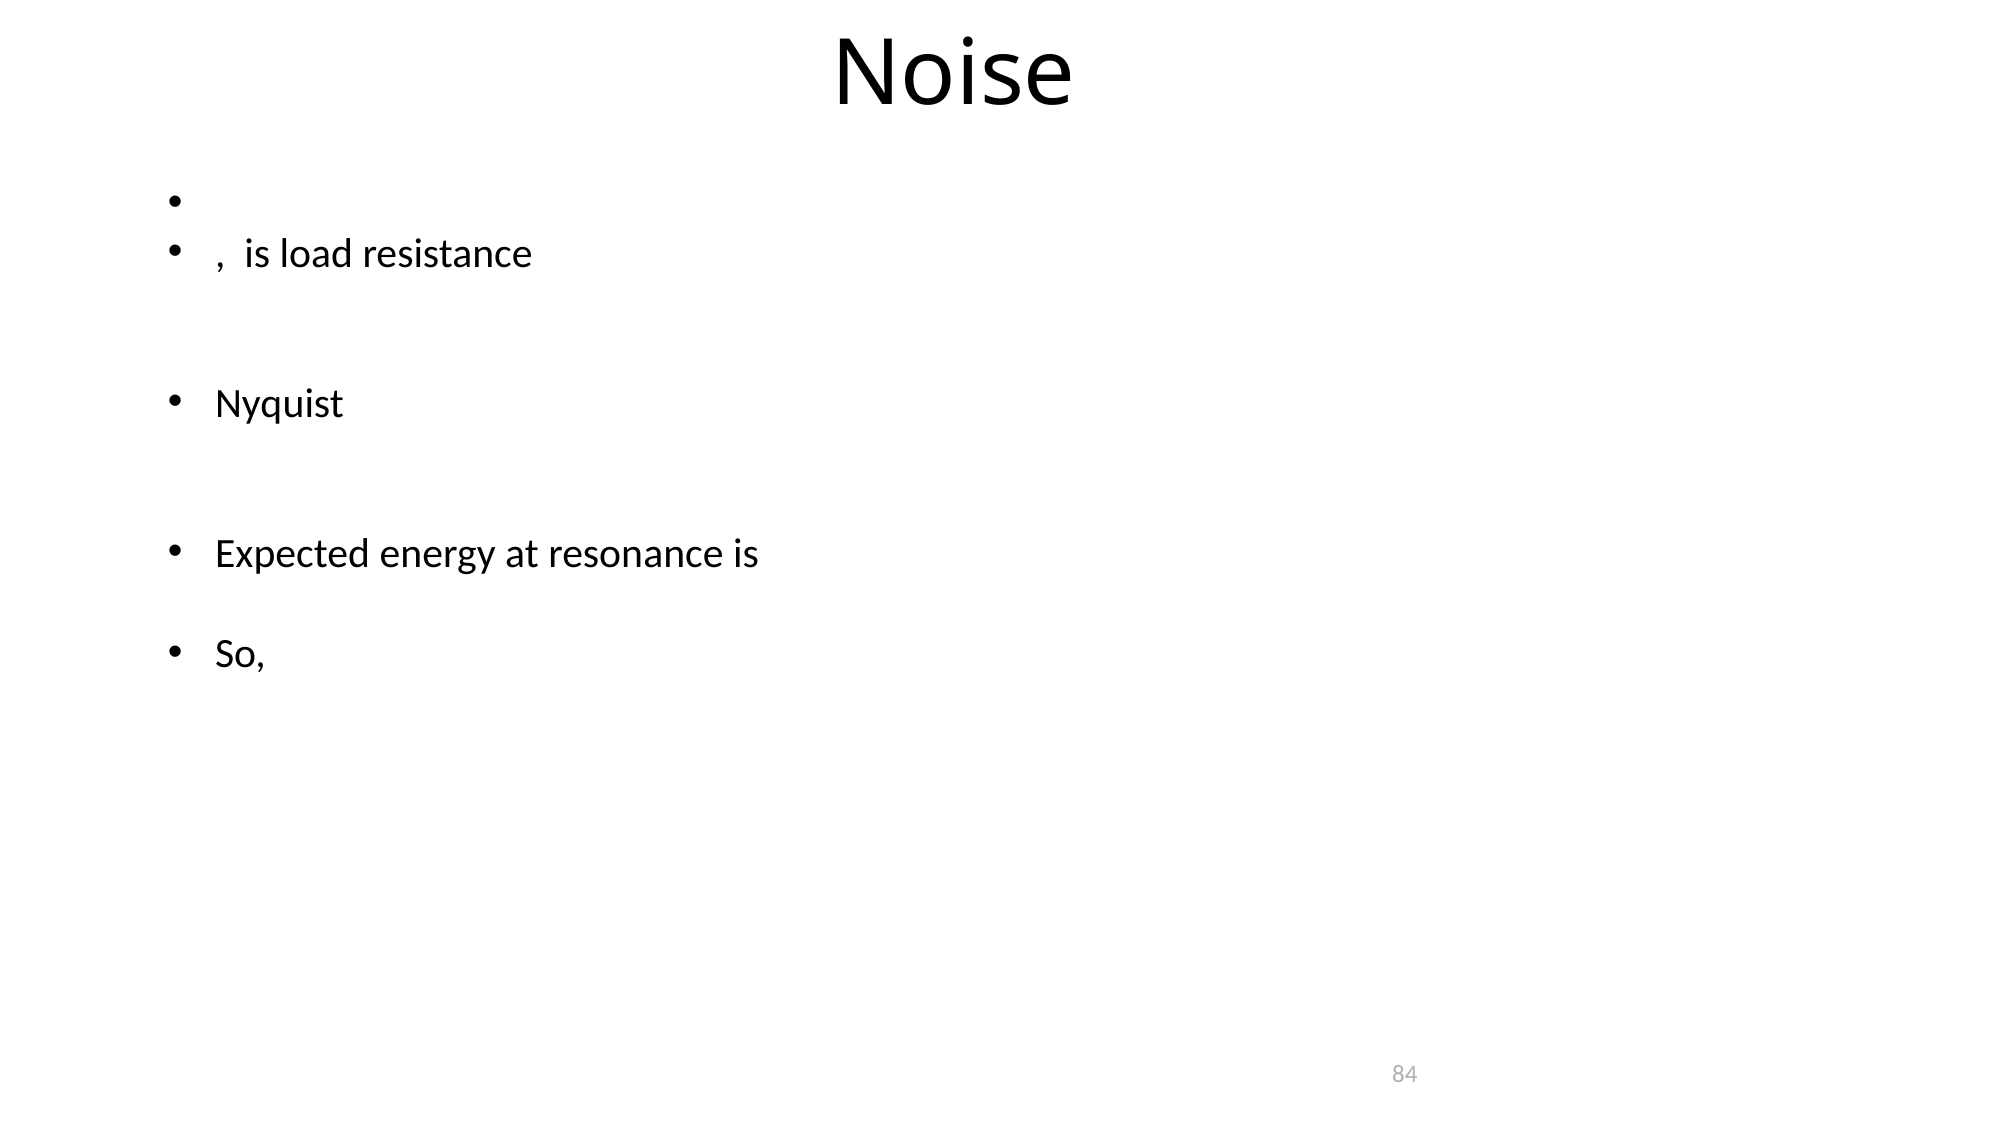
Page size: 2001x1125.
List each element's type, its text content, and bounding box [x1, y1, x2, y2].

text_box Noise [54, 12, 1853, 123]
slide_number 84 [1074, 738, 1425, 1125]
